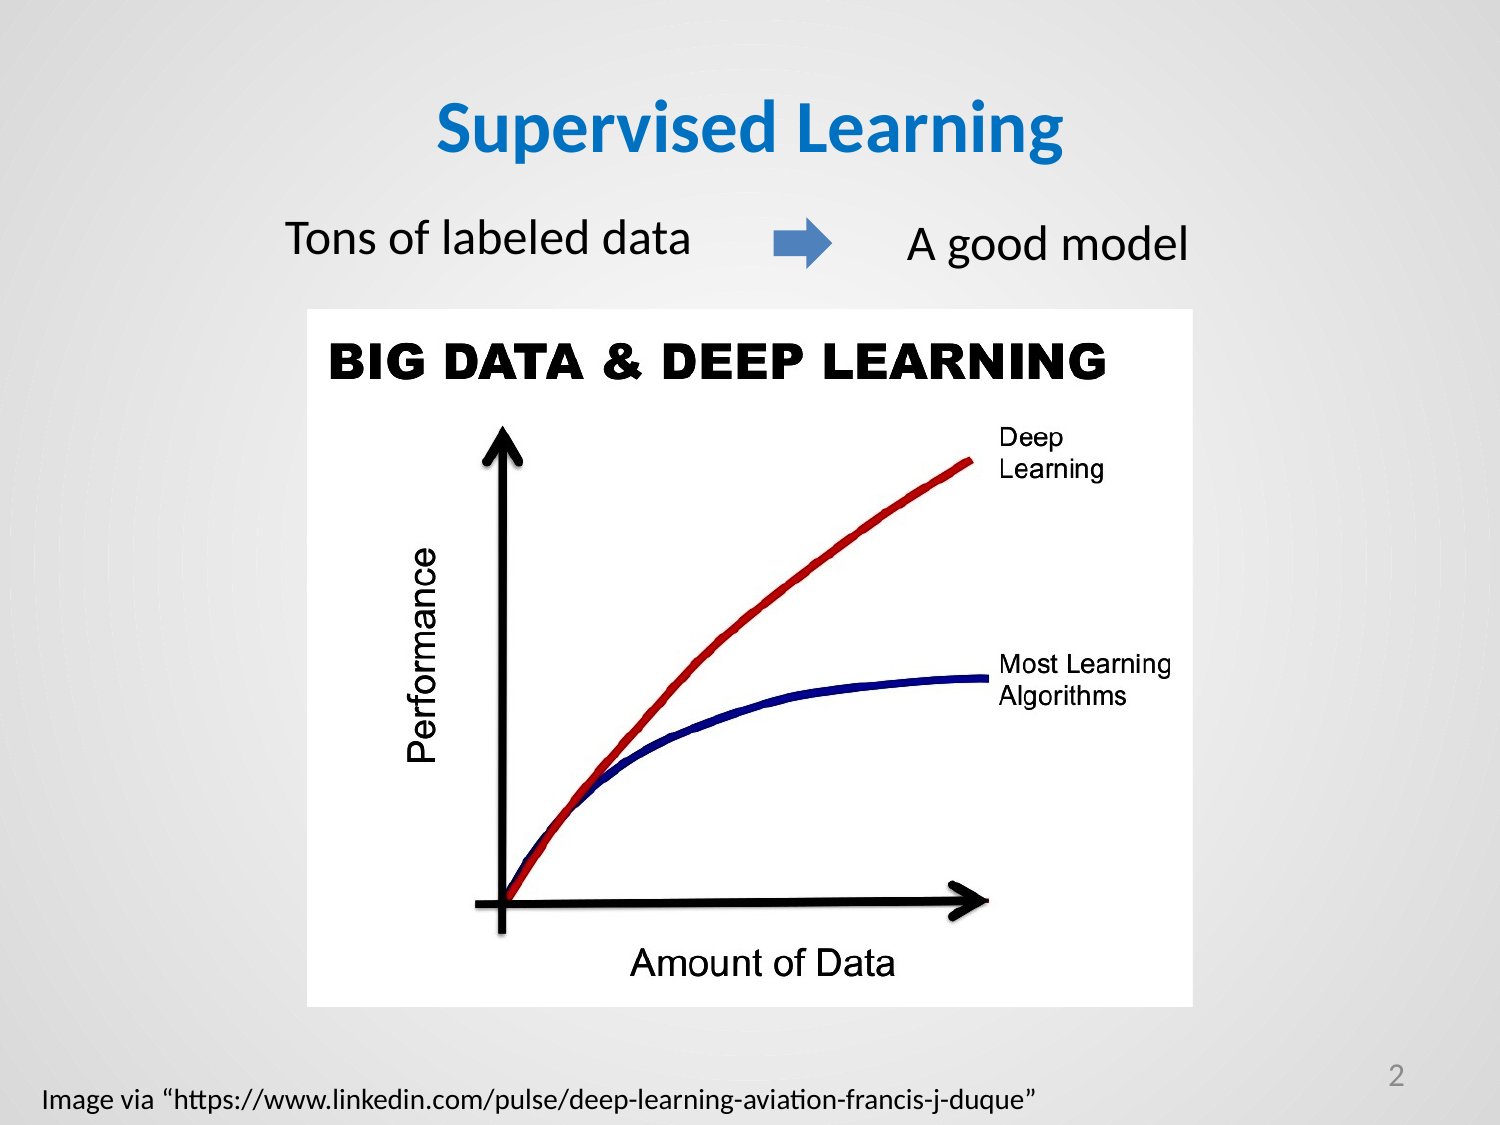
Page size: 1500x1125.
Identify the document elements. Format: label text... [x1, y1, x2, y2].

text_box [771, 215, 835, 271]
text_box A good model [892, 202, 1205, 278]
text_box Image via “https://www.linkedin.com/pulse/deep-learning-aviation-francis-j-duque” [26, 1072, 1392, 1125]
slide_number 2 [1074, 1042, 1425, 1103]
picture [306, 309, 1194, 1008]
title Supervised Learning [112, 2, 1388, 244]
text_box Tons of labeled data [270, 197, 707, 272]
